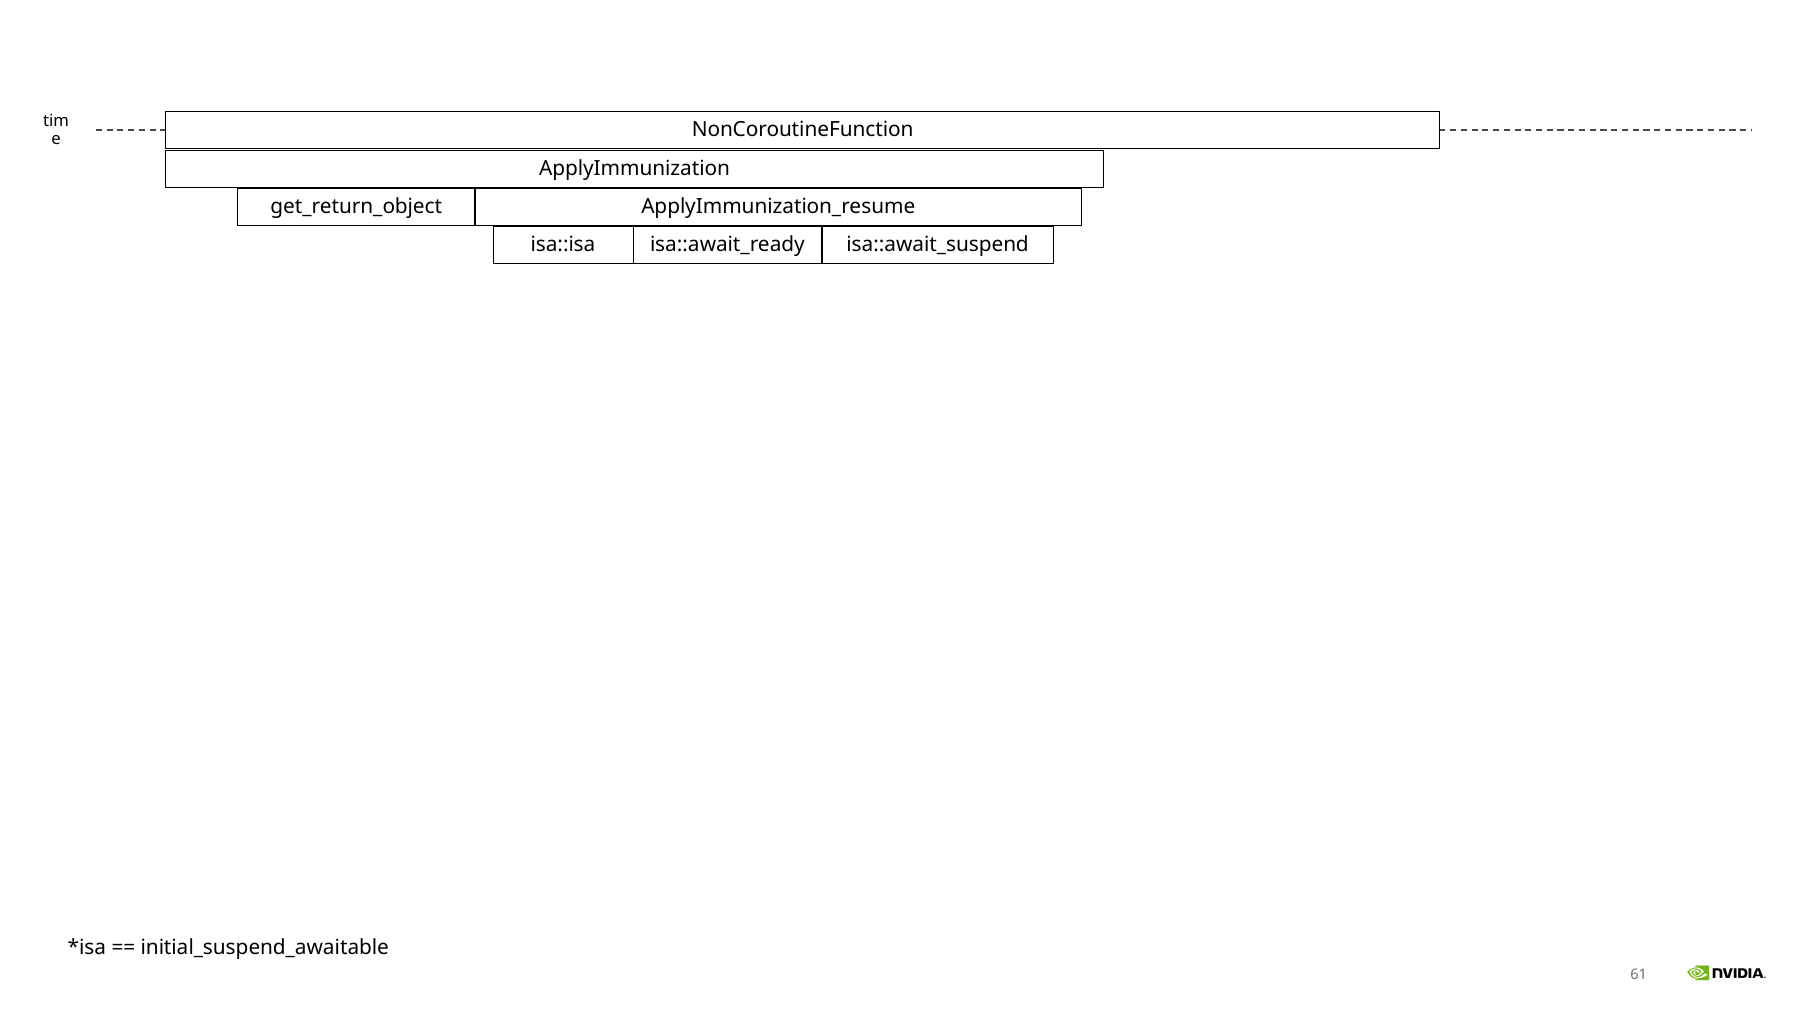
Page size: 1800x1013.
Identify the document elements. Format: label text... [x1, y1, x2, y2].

text_box NonCoroutineFunction [163, 109, 1442, 129]
text_box ApplyImmunization [163, 148, 1106, 190]
text_box *isa == initial_suspend_awaitable [163, 134, 1442, 138]
text_box isa::await_ready [635, 224, 823, 266]
text_box isa::isa [491, 224, 635, 266]
text_box isa::await_suspend [823, 224, 1055, 266]
text_box *isa == initial_suspend_awaitable [51, 927, 406, 968]
text_box get_return_object [235, 186, 477, 227]
text_box NonCoroutineFunction [163, 142, 1442, 151]
text_box ApplyImmunization_resume [477, 186, 1083, 227]
text_box time [22, 103, 91, 157]
picture [1687, 953, 1766, 993]
